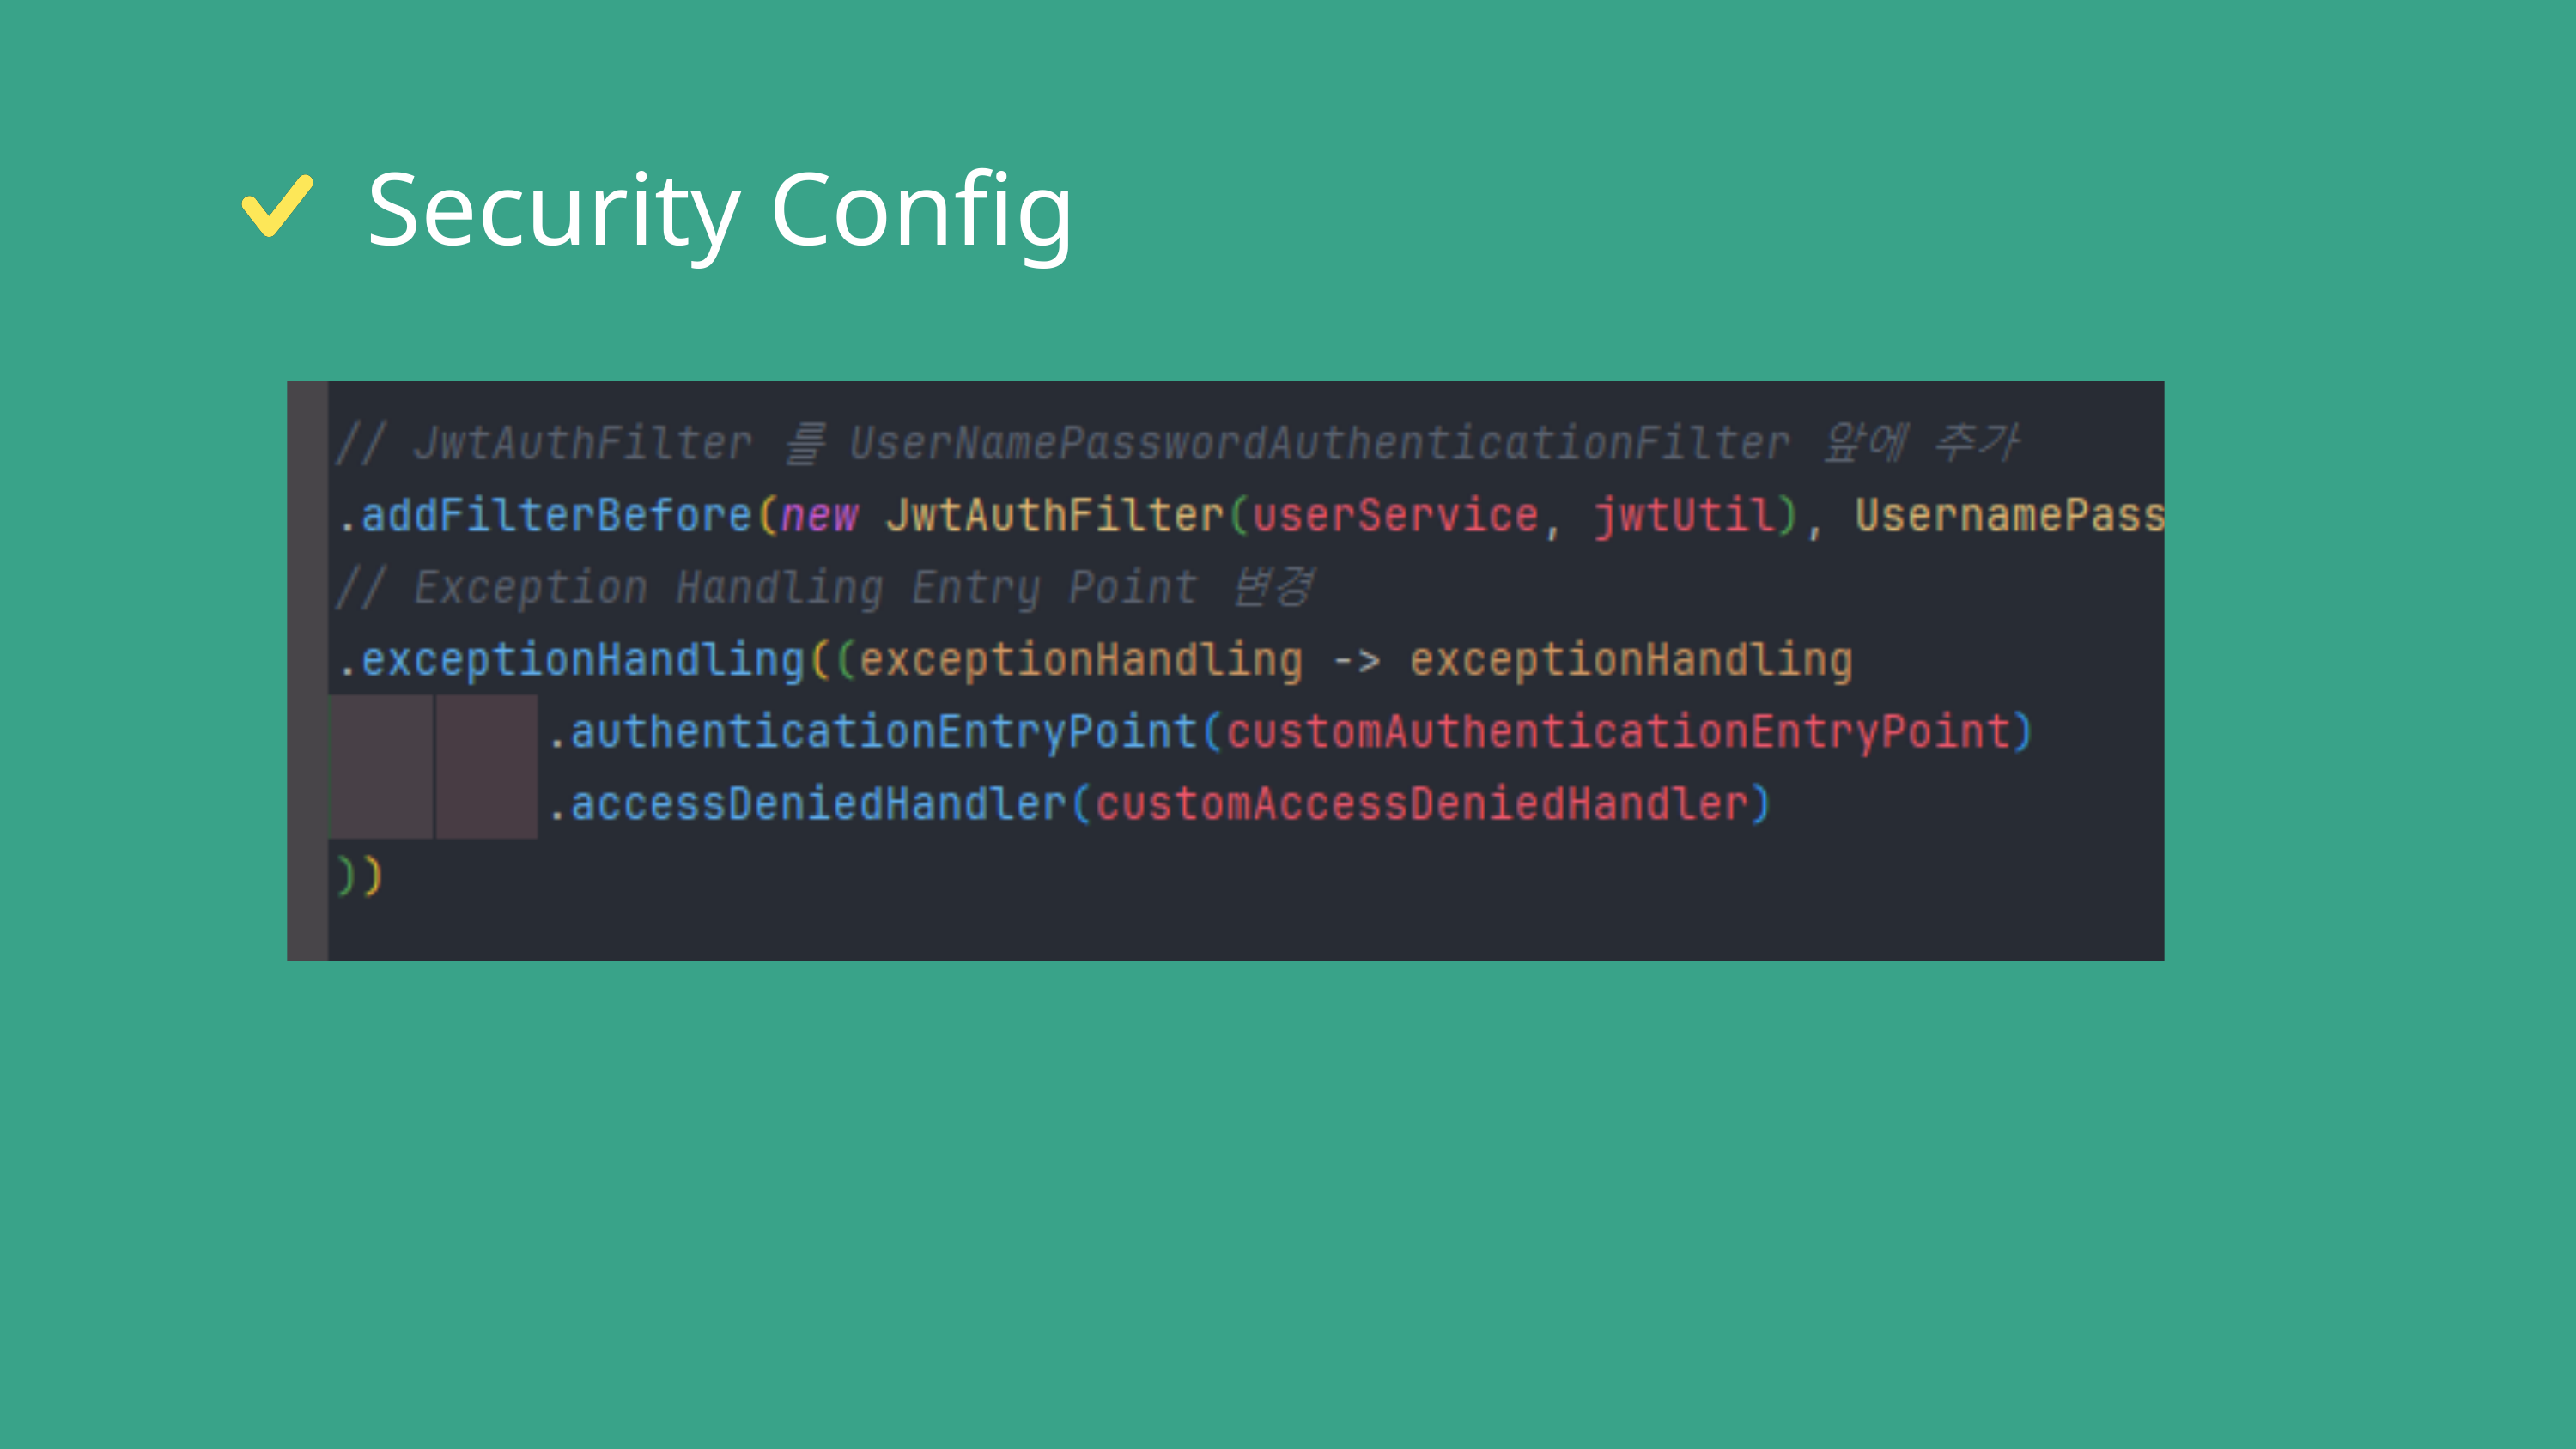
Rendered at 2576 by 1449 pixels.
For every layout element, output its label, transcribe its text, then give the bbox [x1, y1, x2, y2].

picture [287, 381, 2165, 961]
text_box Security Config [366, 137, 1497, 266]
text_box [240, 174, 313, 237]
